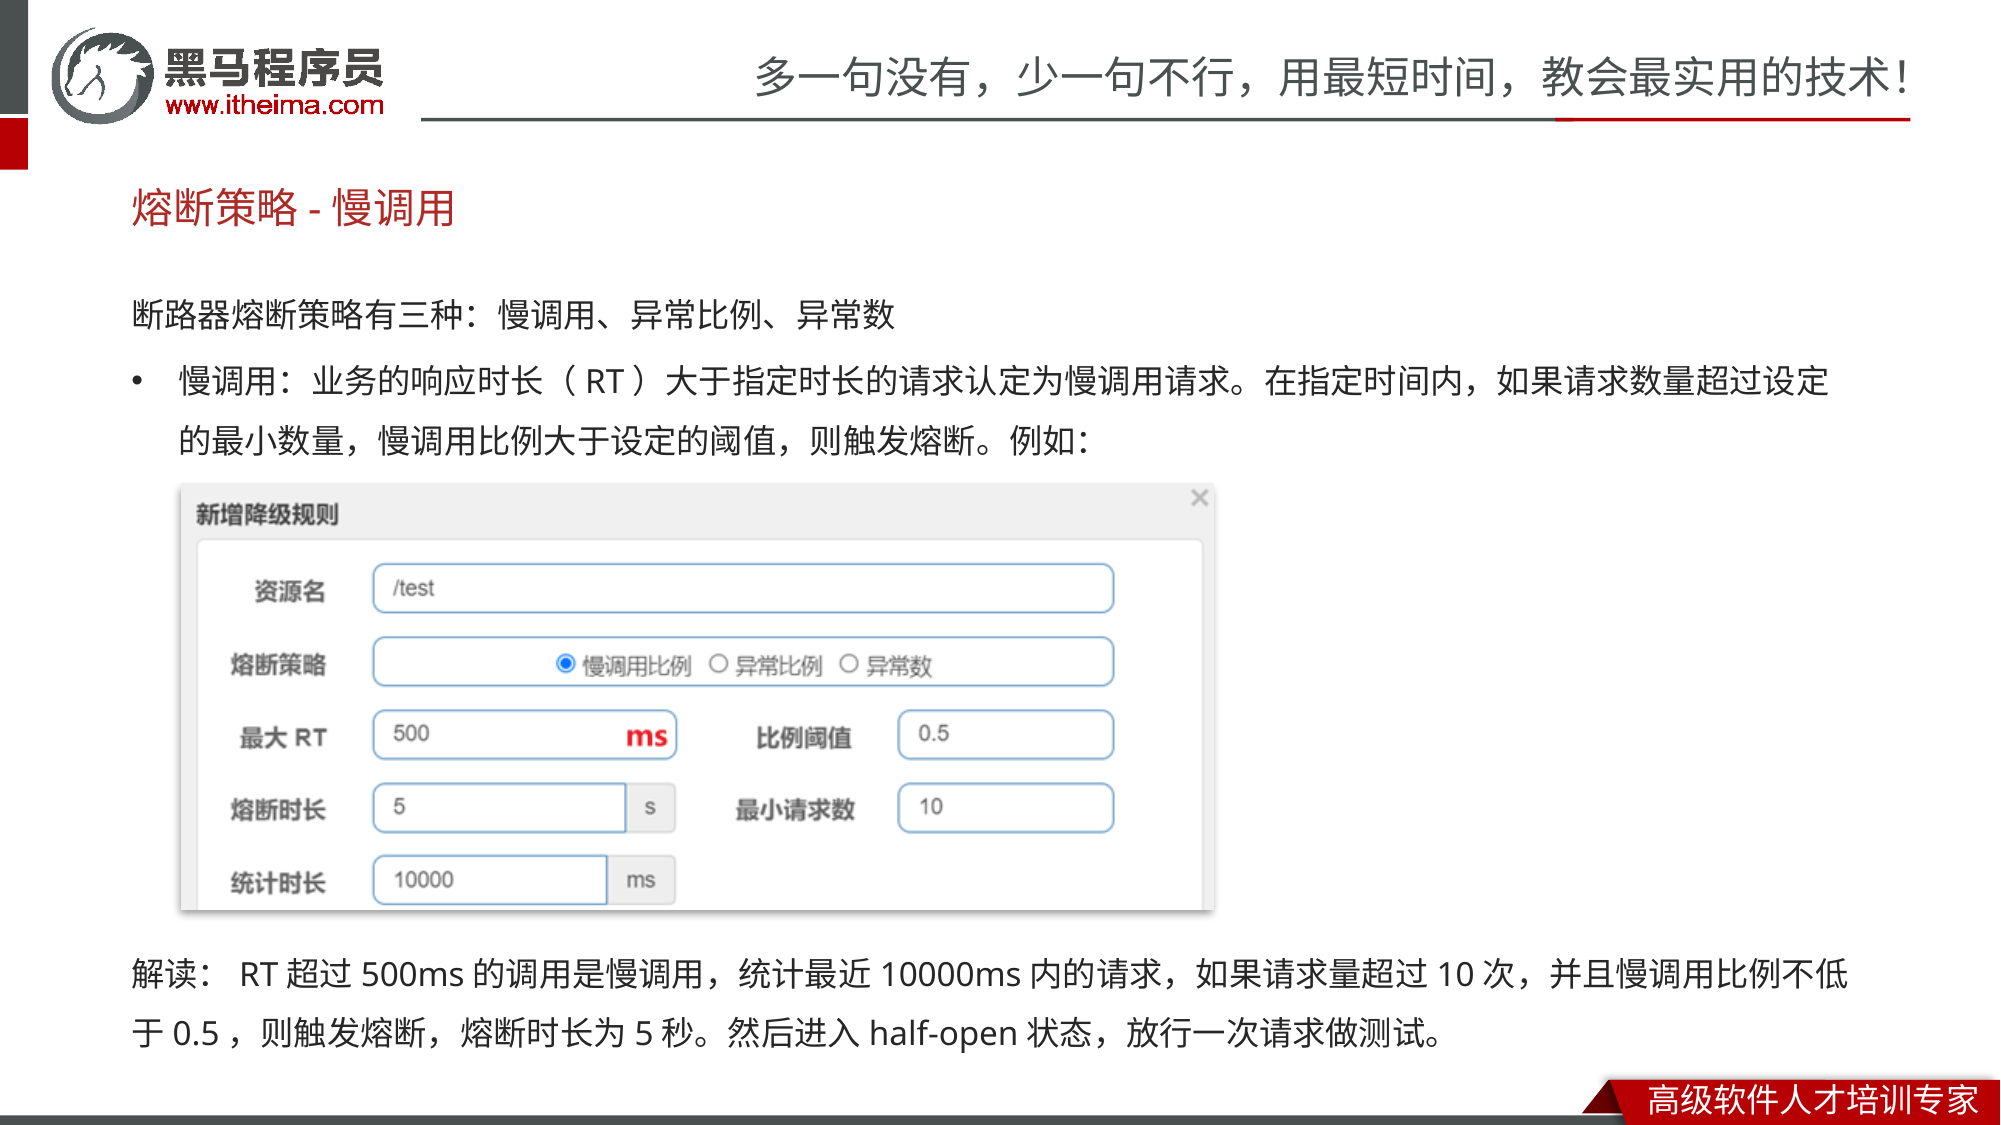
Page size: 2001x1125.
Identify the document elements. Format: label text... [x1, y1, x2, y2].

list 断路器熔断策略有三种：慢调用、异常比例、异常数 慢调用：业务的响应时长（RT）大于指定时长的请求认定为慢调用请求。在指定时间内，如果请求数量超过设定的最小数量，慢调用比例大于设定的阈值，则触发熔断。例如： 解读：RT超过500ms的调用是慢调用，统计最近10000ms内的请求，如果请求量超过10次，并且慢调用比例不低于0.5，则触发熔断，熔断时长为5秒。然后进入half-open状态，放行一次请求做测试。 [116, 266, 1872, 410]
title 熔断策略-慢调用 [116, 164, 1872, 250]
picture [50, 26, 384, 125]
picture [180, 483, 1214, 911]
